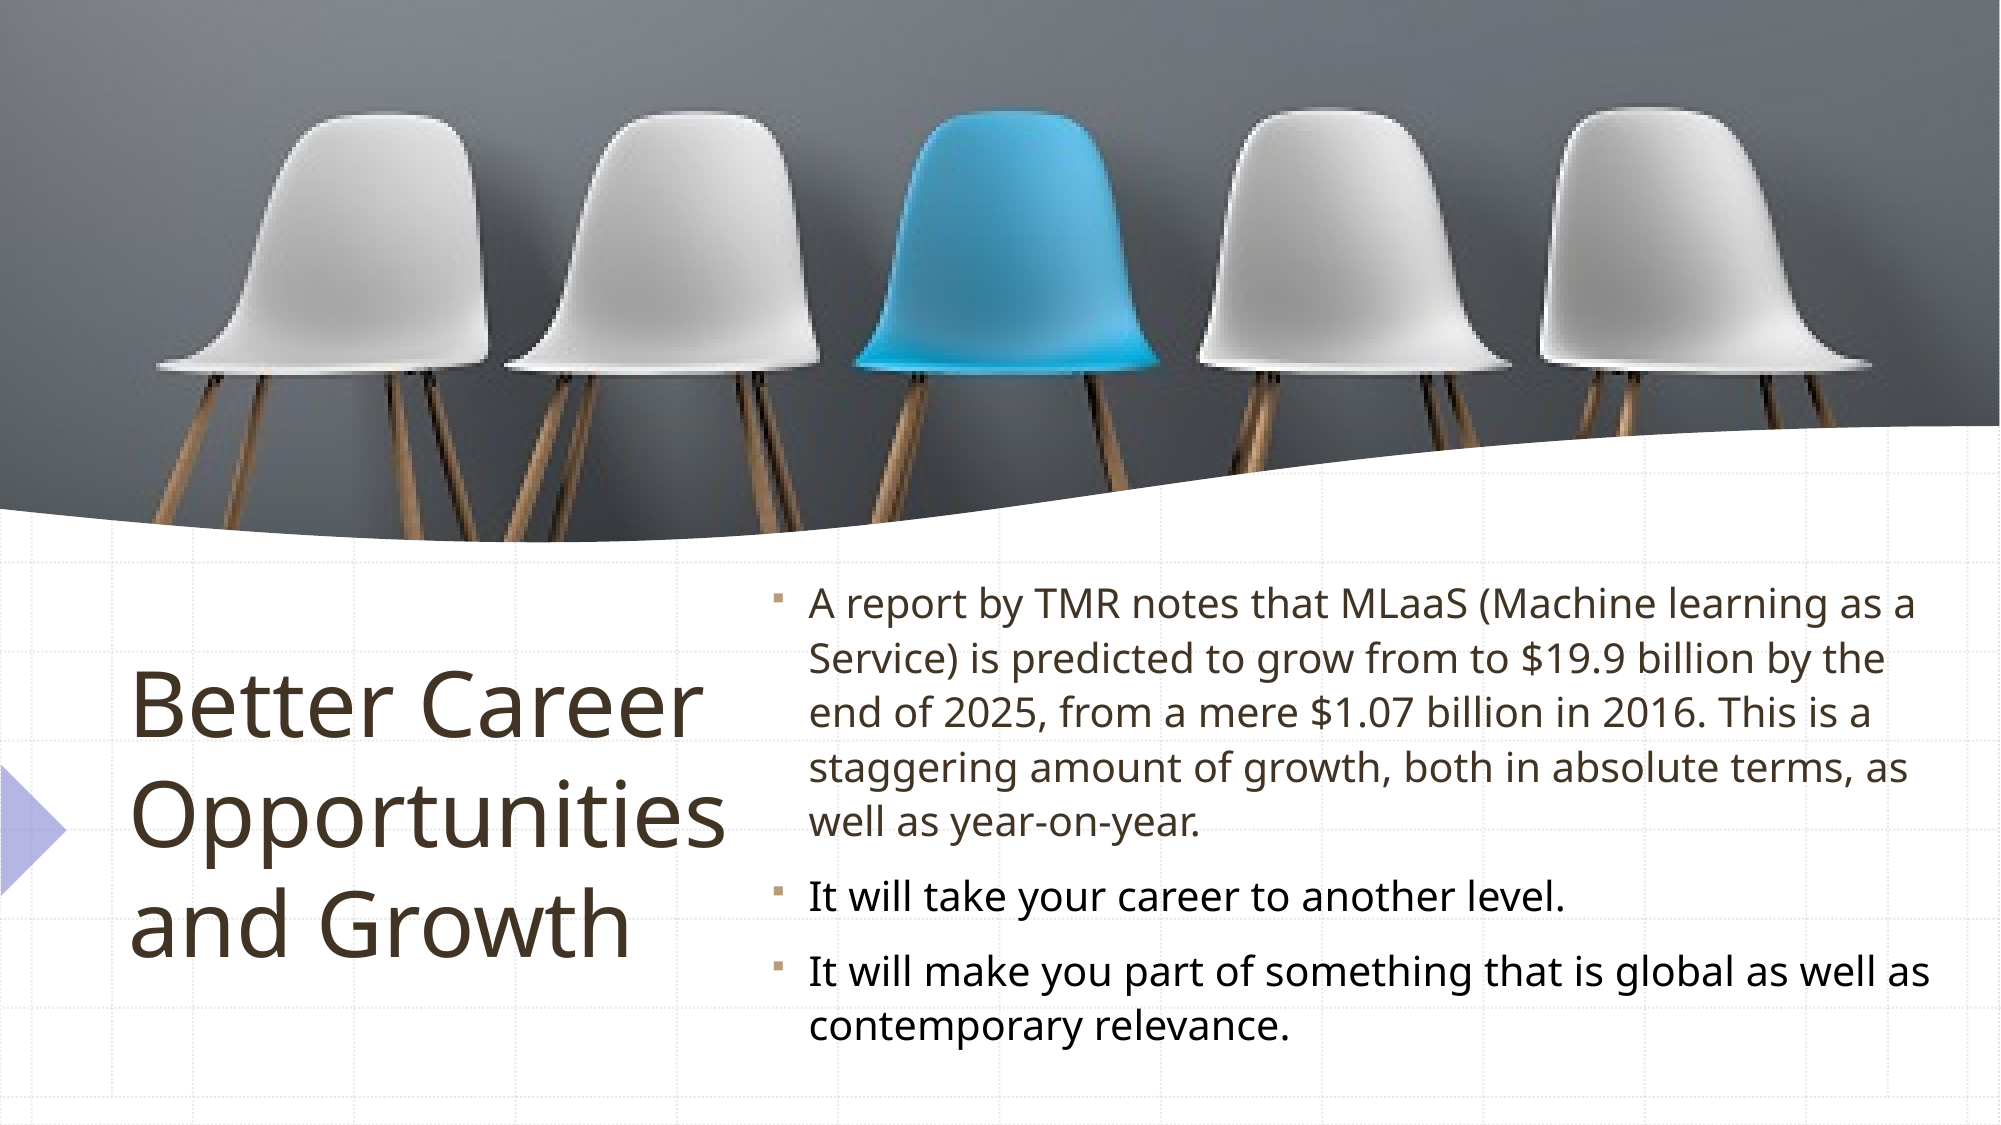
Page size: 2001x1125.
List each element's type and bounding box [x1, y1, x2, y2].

picture [0, 0, 2000, 543]
text_box [0, 543, 2000, 1125]
